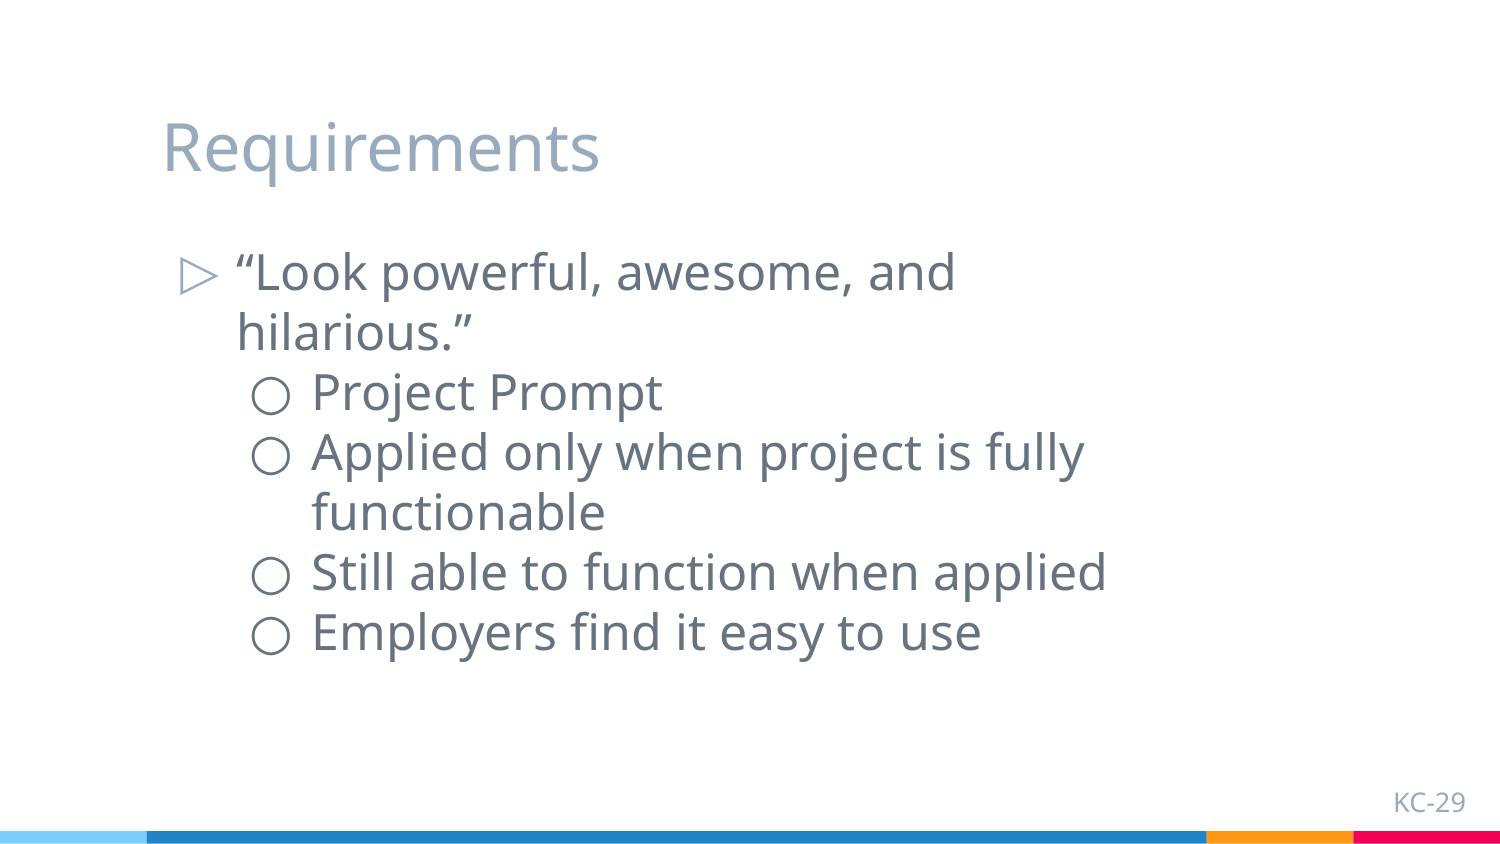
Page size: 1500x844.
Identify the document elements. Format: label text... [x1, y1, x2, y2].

title Requirements [146, 58, 1207, 200]
list “Look powerful, awesome, and hilarious.” Project Prompt Applied only when project is fully functionable Still able to function when applied Employers find it easy to use [146, 225, 1207, 809]
slide_number KC-29 [1356, 770, 1482, 822]
